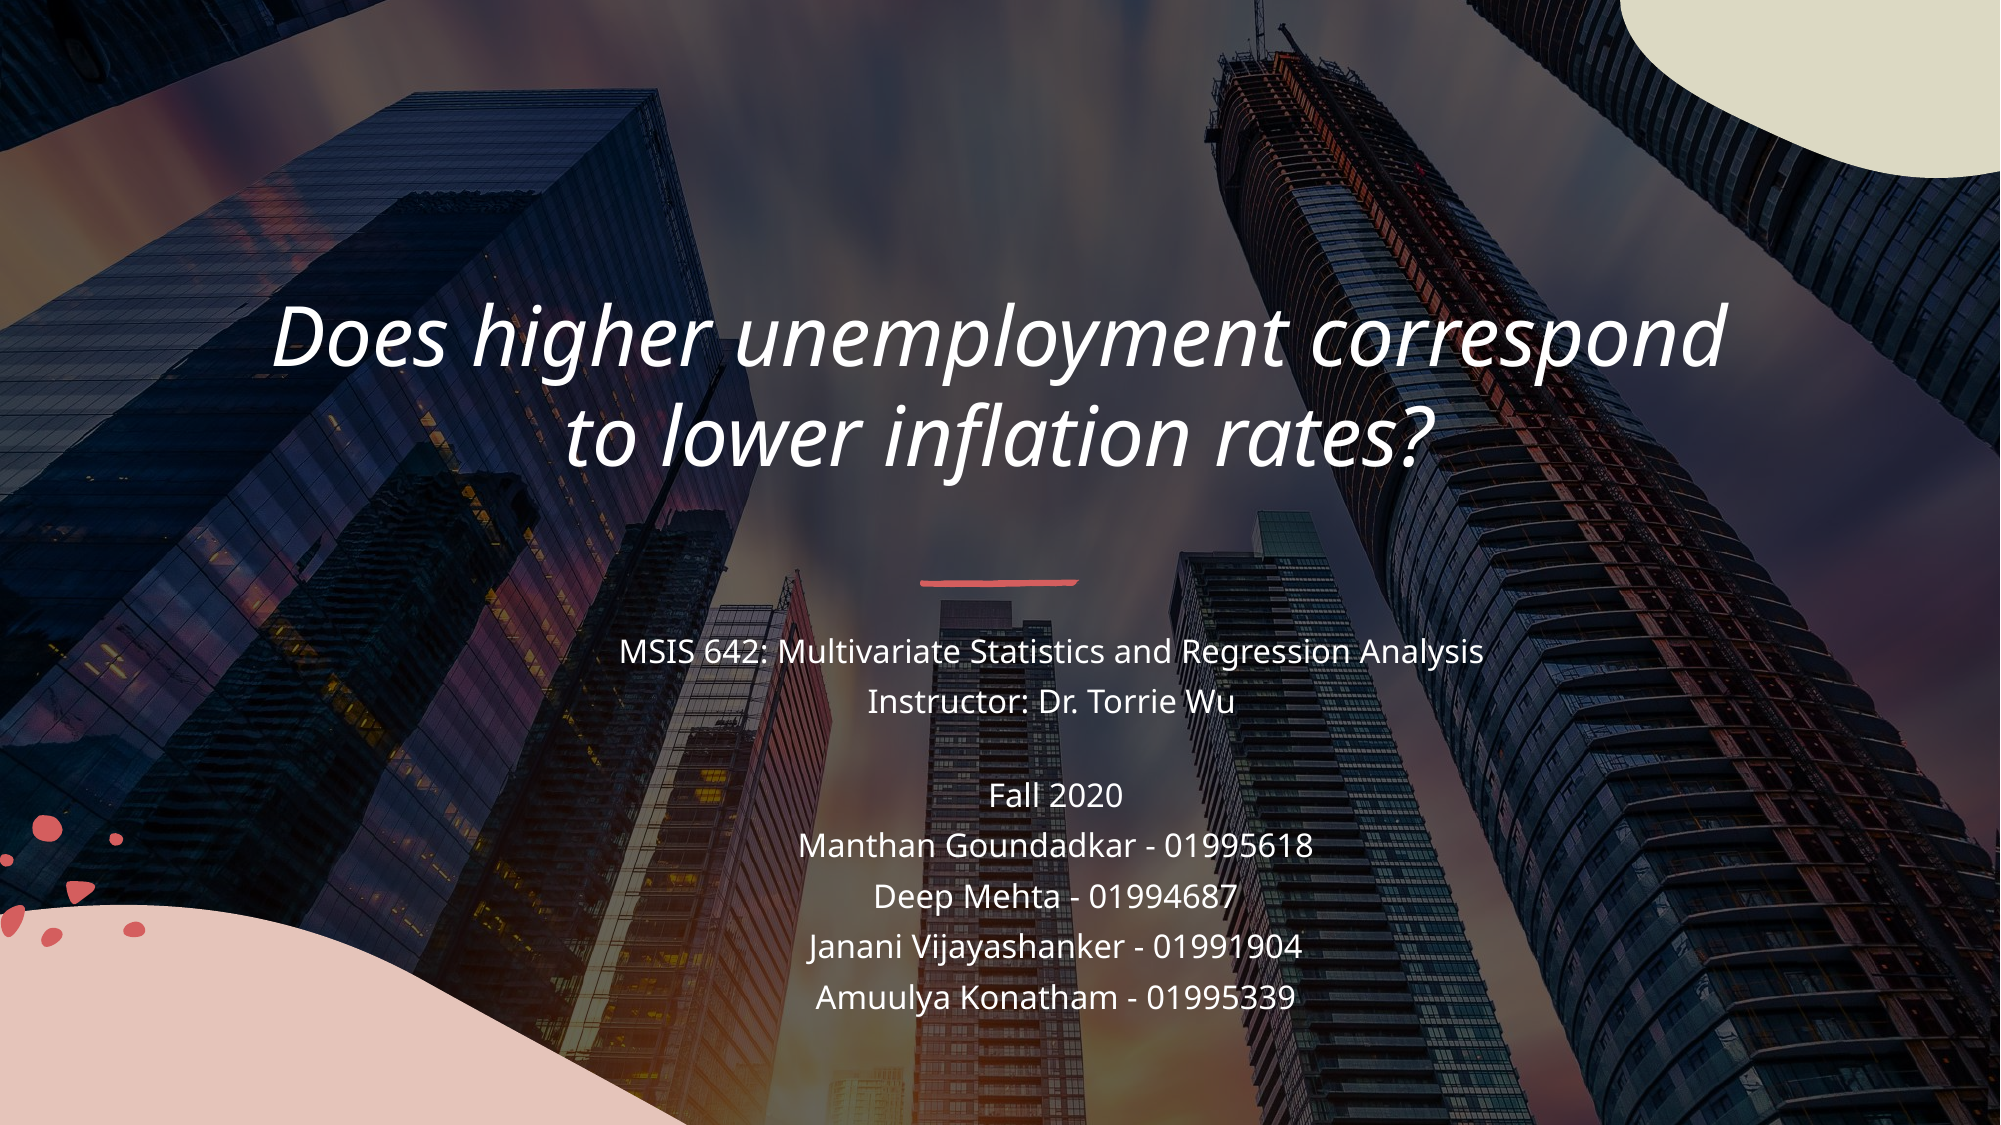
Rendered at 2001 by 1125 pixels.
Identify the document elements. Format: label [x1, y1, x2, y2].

text_box [919, 579, 1080, 588]
text_box [0, 815, 146, 947]
picture [0, 0, 2000, 1125]
